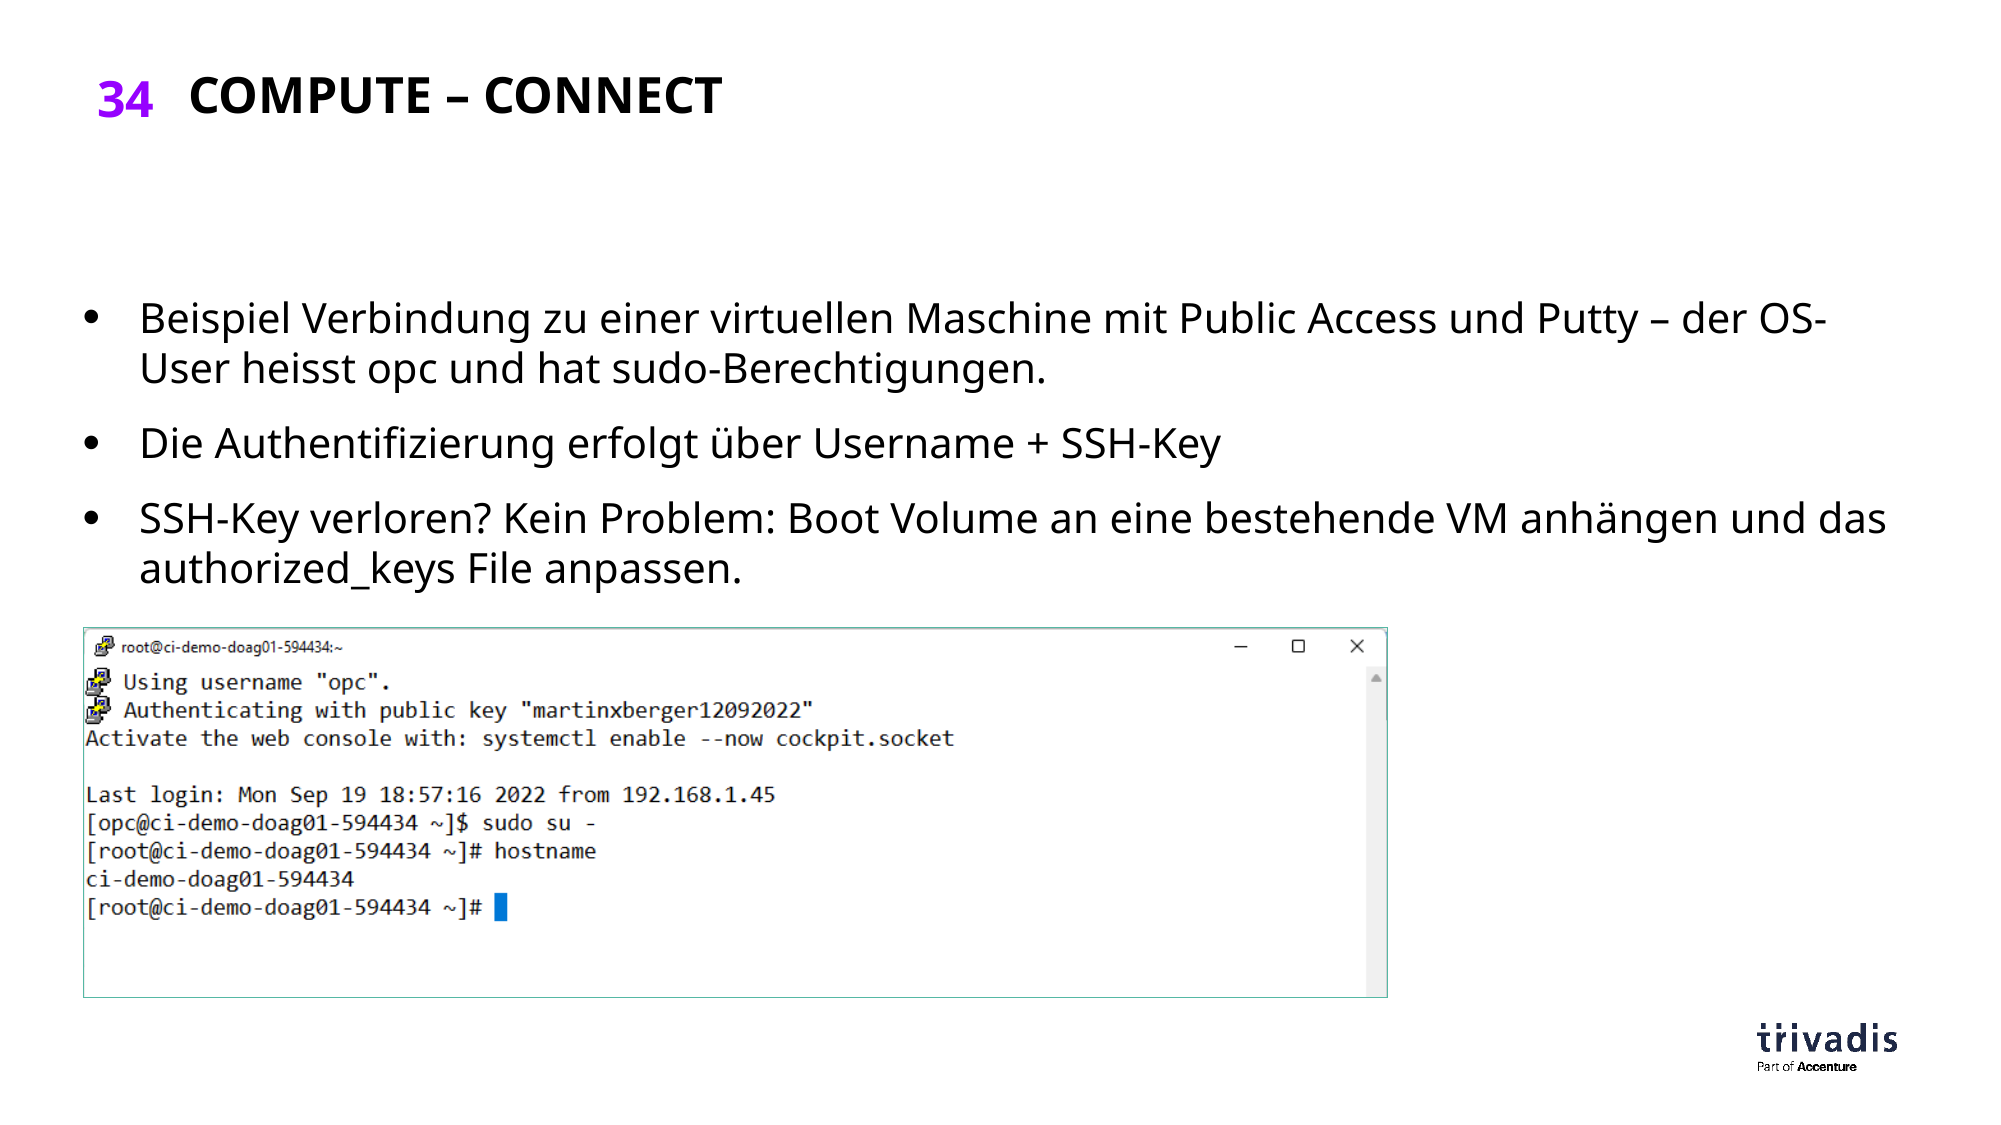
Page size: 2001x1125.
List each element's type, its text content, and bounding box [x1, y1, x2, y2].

title Compute – Connect [170, 63, 1933, 136]
list Beispiel Verbindung zu einer virtuellen Maschine mit Public Access und Putty – der OS-User heisst opc und hat sudo-Berechtigungen. Die Authentifizierung erfolgt über Username + SSH-Key SSH-Key verloren? Kein Problem: Boot Volume an eine bestehende VM anhängen und das authorized_keys File anpassen. [65, 284, 1933, 1062]
picture [1757, 1062, 1897, 1071]
picture [82, 627, 1388, 999]
